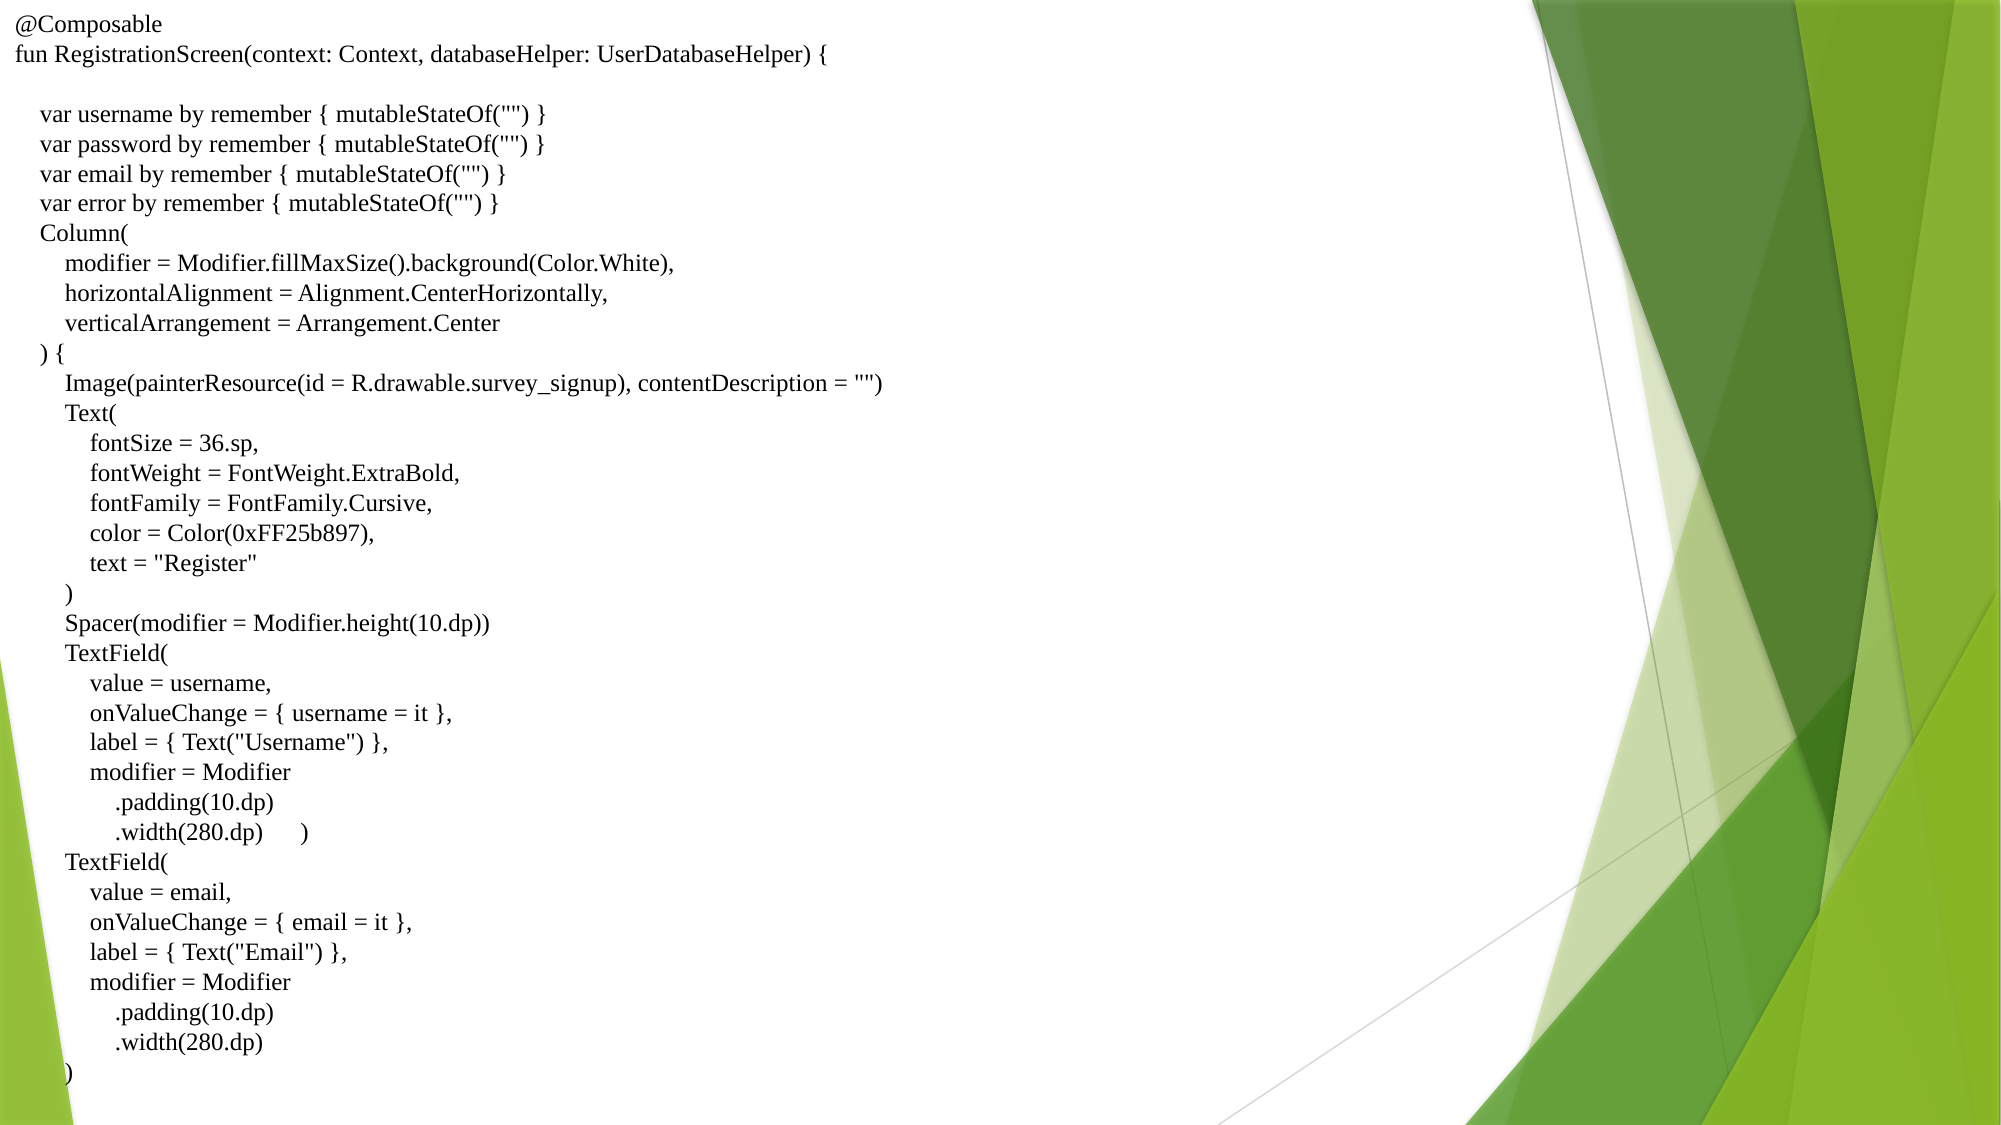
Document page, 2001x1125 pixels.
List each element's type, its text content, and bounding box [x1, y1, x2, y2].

text_box @Composable fun RegistrationScreen(context: Context, databaseHelper: UserDatabaseHelper) { var username by remember { mutableStateOf("") } var password by remember { mutableStateOf("") } var email by remember { mutableStateOf("") } var error by remember { mutableStateOf("") } Column( modifier = Modifier.fillMaxSize().background(Color.White), horizontalAlignment = Alignment.CenterHorizontally, verticalArrangement = Arrangement.Center ) { Image(painterResource(id = R.drawable.survey_signup), contentDescription = "") Text( fontSize = 36.sp, fontWeight = FontWeight.ExtraBold, fontFamily = FontFamily.Cursive, color = Color(0xFF25b897), text = "Register" ) Spacer(modifier = Modifier.height(10.dp)) TextField( value = username, onValueChange = { username = it }, label = { Text("Username") }, modifier = Modifier .padding(10.dp) .width(280.dp) ) TextField( value = email, onValueChange = { email = it }, label = { Text("Email") }, modifier = Modifier .padding(10.dp) .width(280.dp) ) [0, 0, 2000, 1093]
